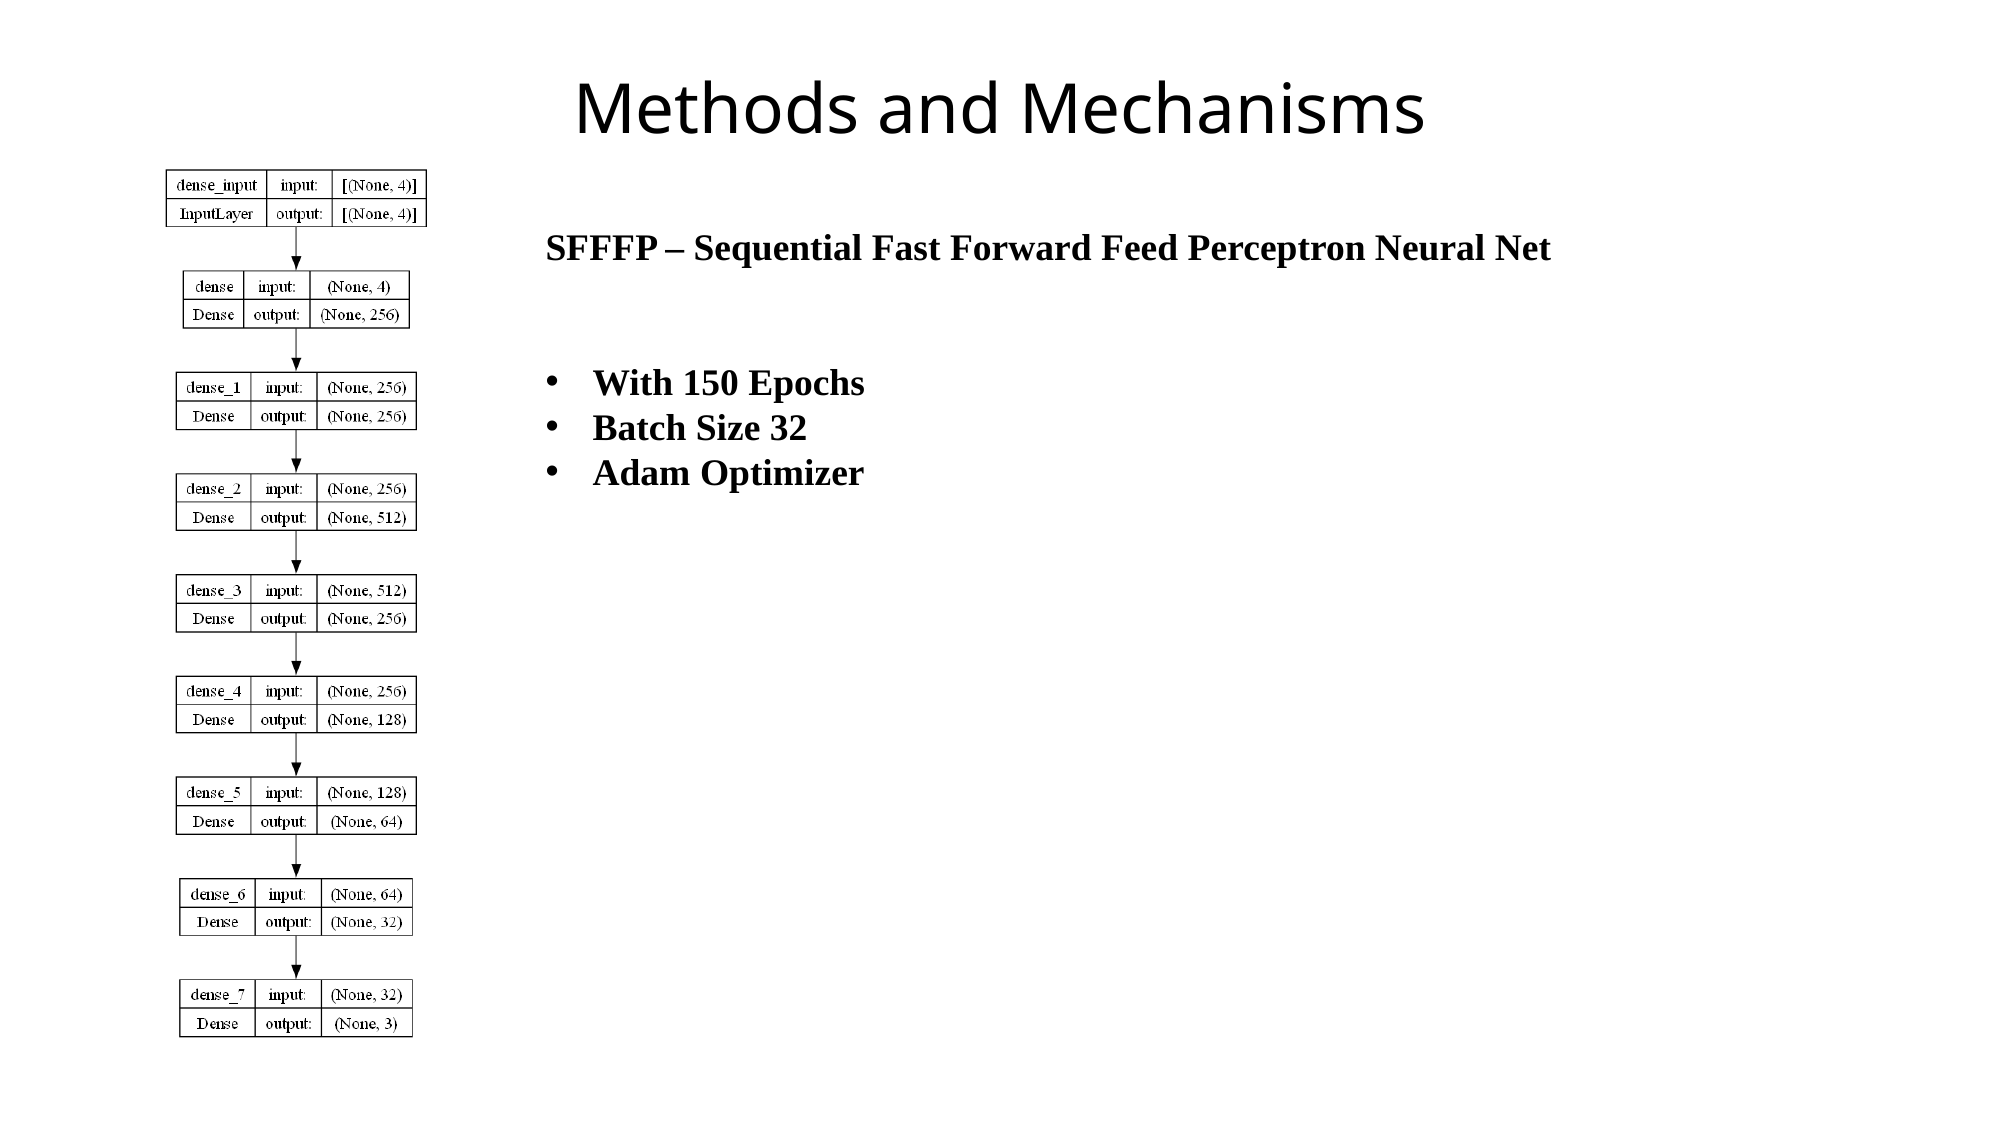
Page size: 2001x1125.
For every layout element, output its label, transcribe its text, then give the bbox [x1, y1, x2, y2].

picture [161, 164, 431, 1043]
title Methods and Mechanisms [531, 58, 1469, 165]
text_box SFFFP – Sequential Fast Forward Feed Perceptron Neural Net With 150 Epochs Batch Size 32 Adam Optimizer [530, 215, 1695, 501]
